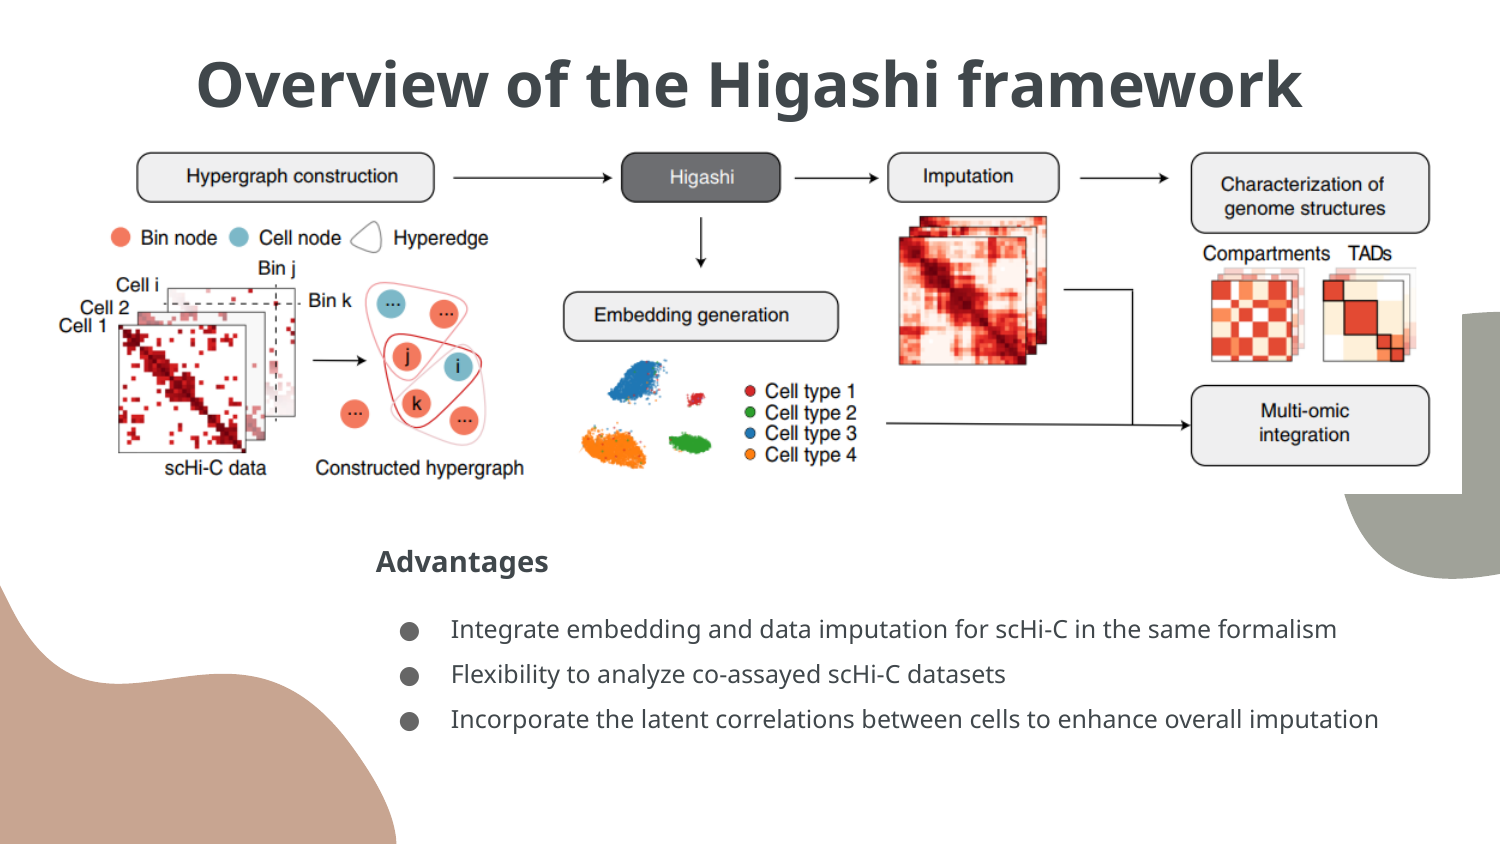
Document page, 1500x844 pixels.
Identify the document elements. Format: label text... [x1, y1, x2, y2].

text_box Advantages Integrate embedding and data imputation for scHi-C in the same formalism Flexibility to analyze co-assayed scHi-C datasets Incorporate the latent correlations between cells to enhance overall imputation [360, 528, 1453, 749]
picture [37, 143, 1462, 494]
title Overview of the Higashi framework [116, 20, 1383, 135]
